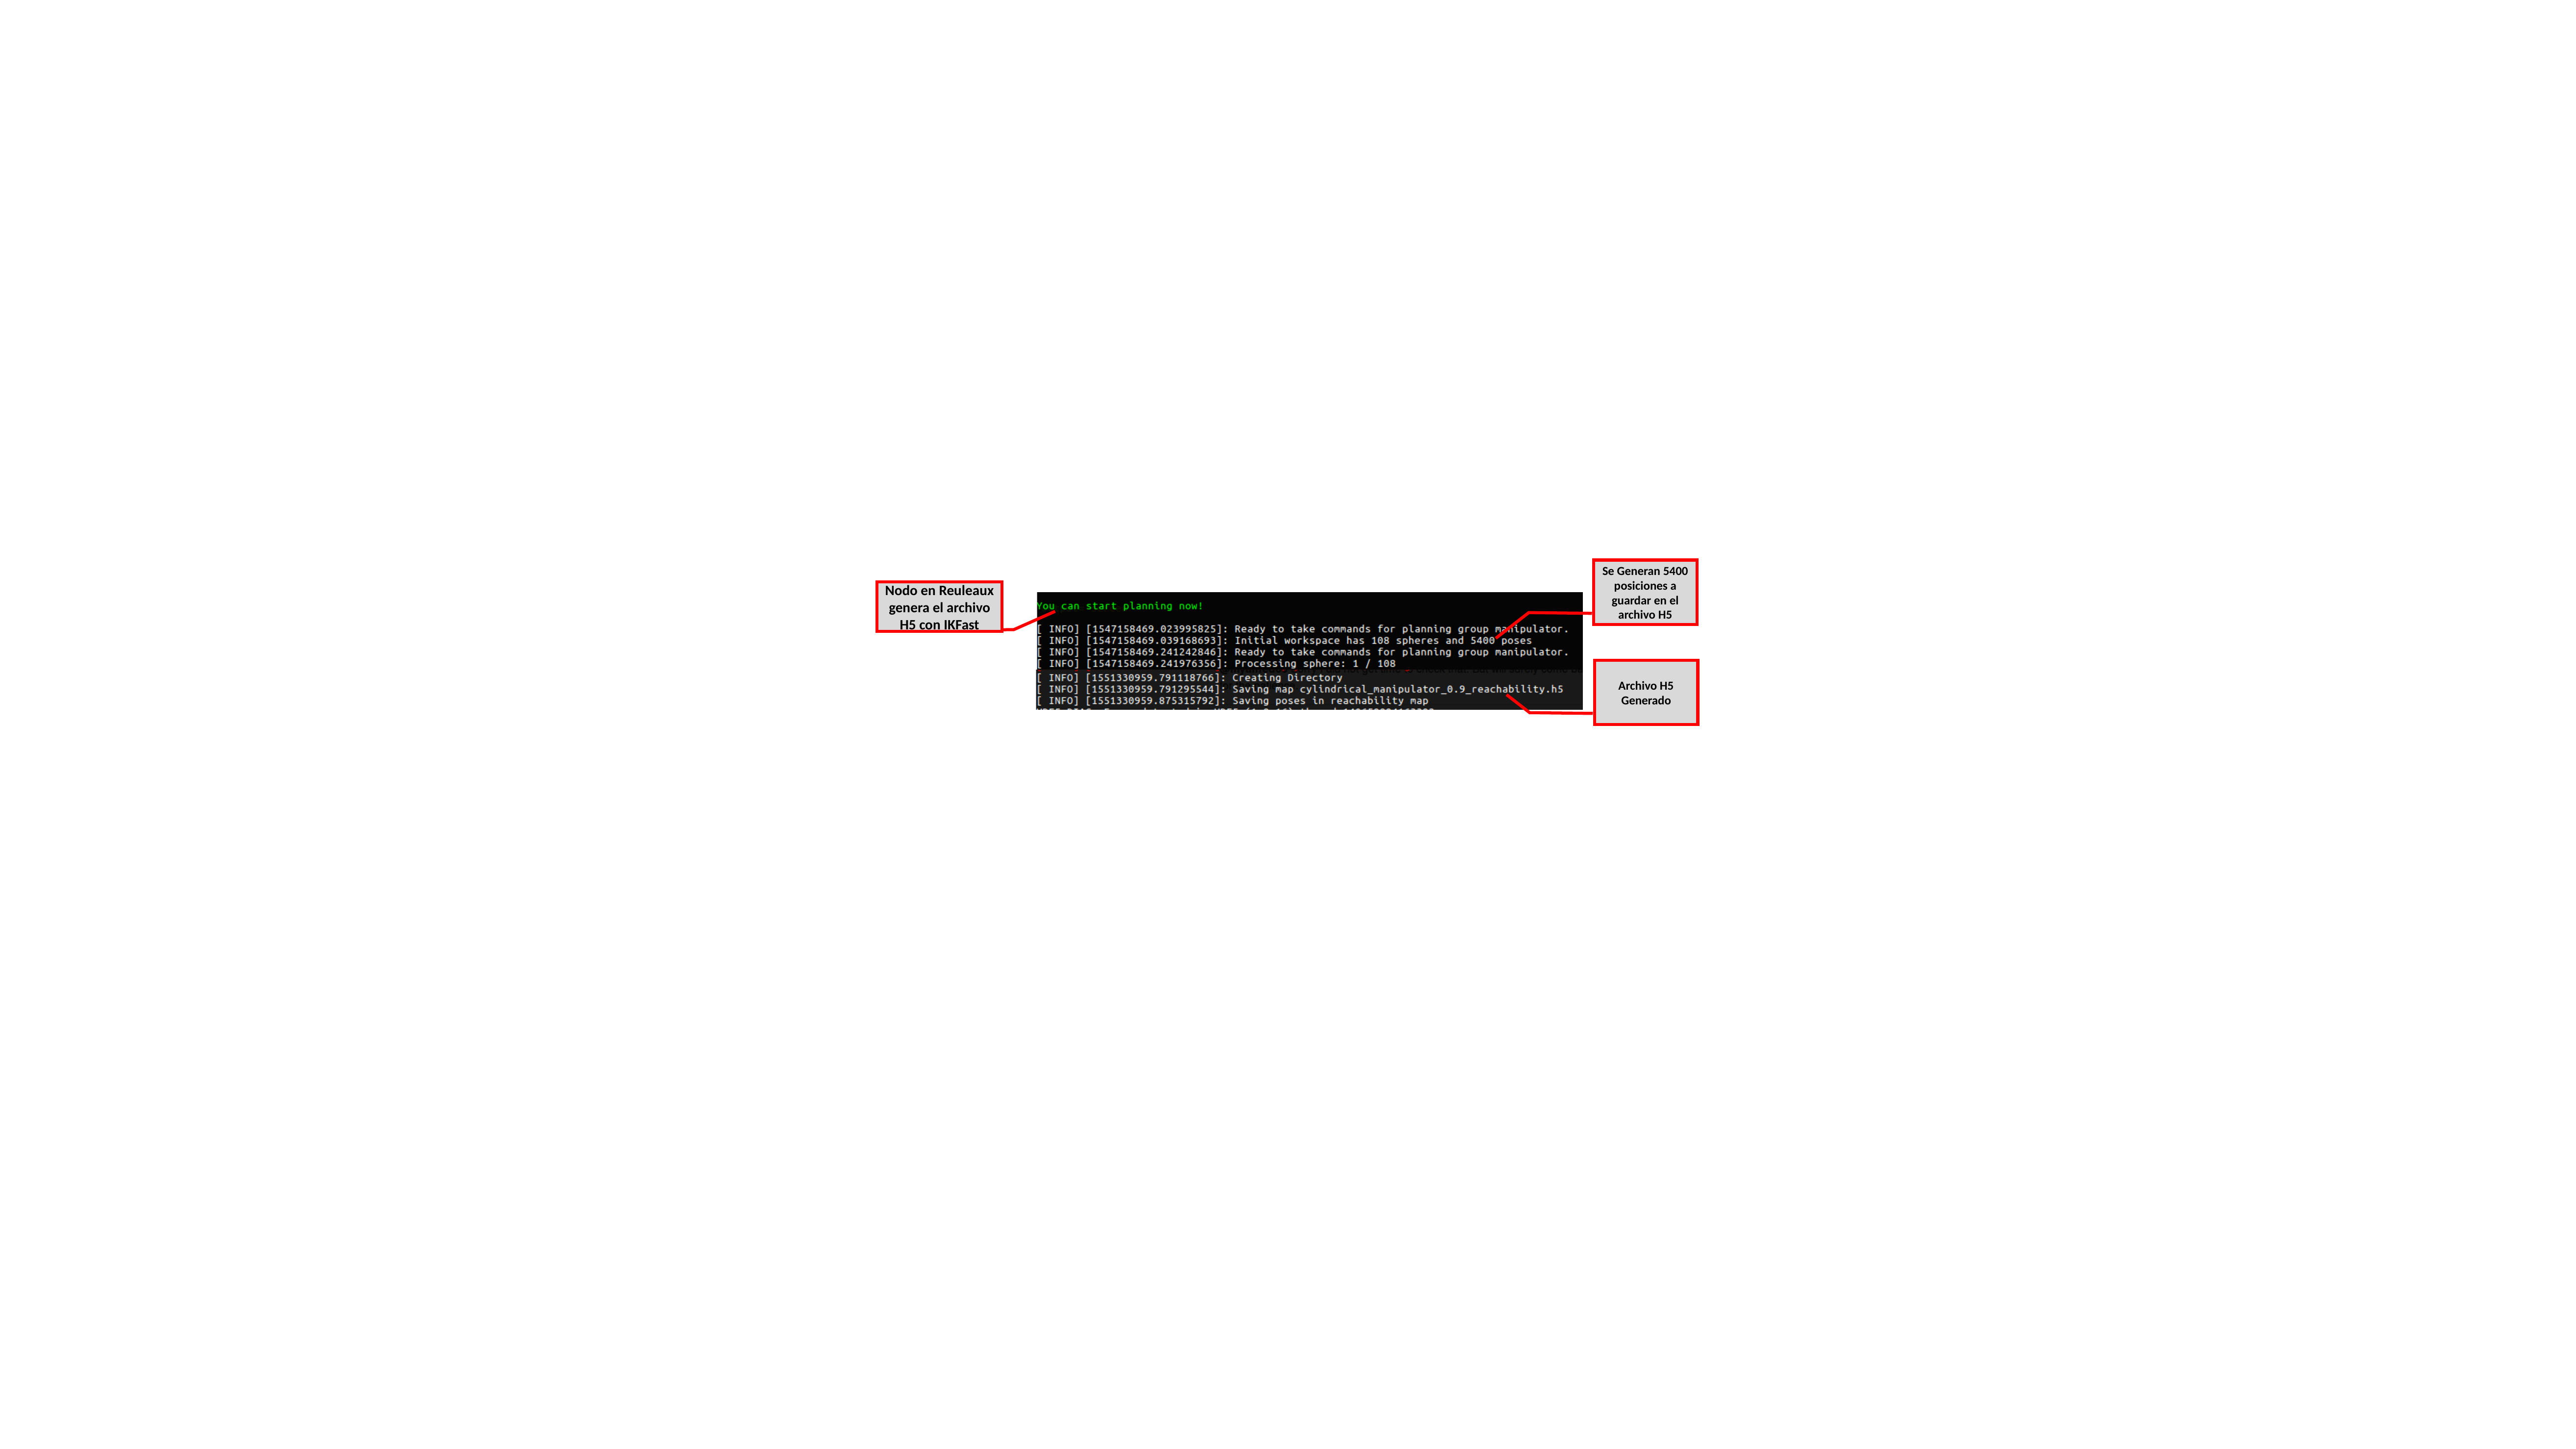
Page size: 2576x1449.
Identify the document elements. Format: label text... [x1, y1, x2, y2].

text_box Se Generan 5400 posiciones a guardar en el archivo H5 [1593, 560, 1698, 625]
text_box Archivo H5 Generado [1525, 710, 1593, 714]
picture [1036, 592, 1583, 710]
text_box Archivo H5 Generado [1594, 660, 1699, 725]
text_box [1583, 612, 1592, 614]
text_box Nodo en Reuleaux genera el archivo H5 con IKFast [876, 581, 1037, 632]
